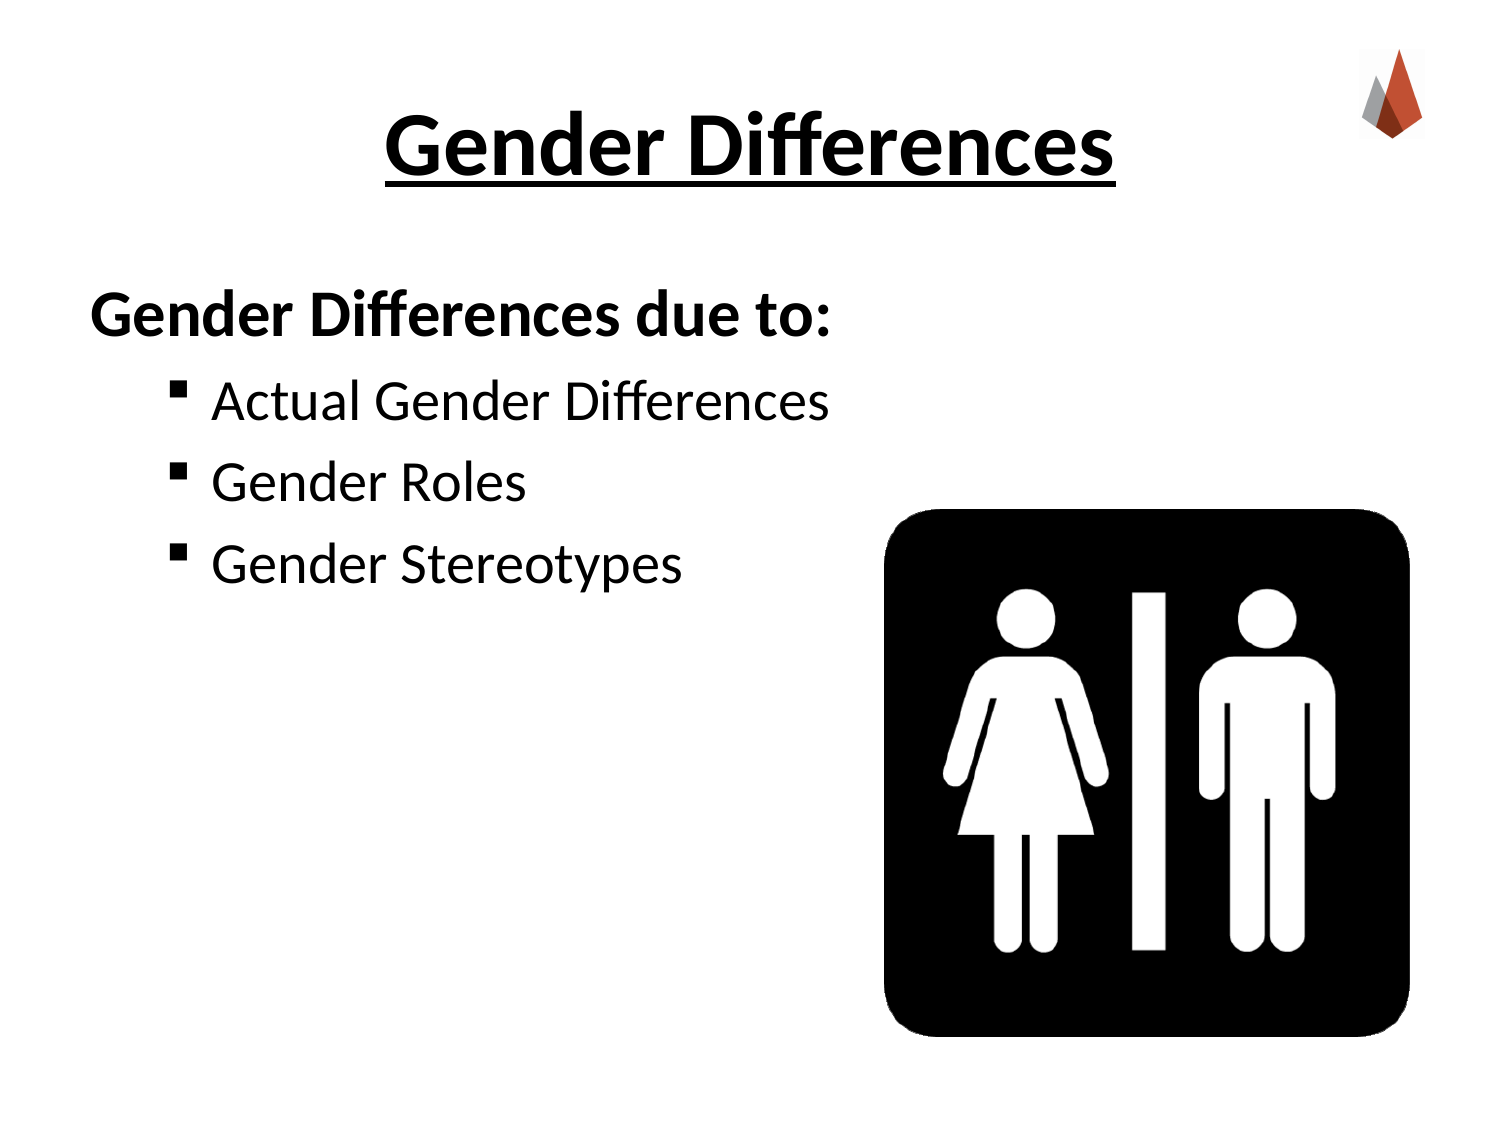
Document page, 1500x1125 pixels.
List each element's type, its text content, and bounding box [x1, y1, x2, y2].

title Gender Differences [75, 45, 1425, 233]
list Gender Differences due to: Actual Gender Differences Gender Roles Gender Stereotypes [75, 262, 1425, 1005]
picture [868, 493, 1426, 1052]
